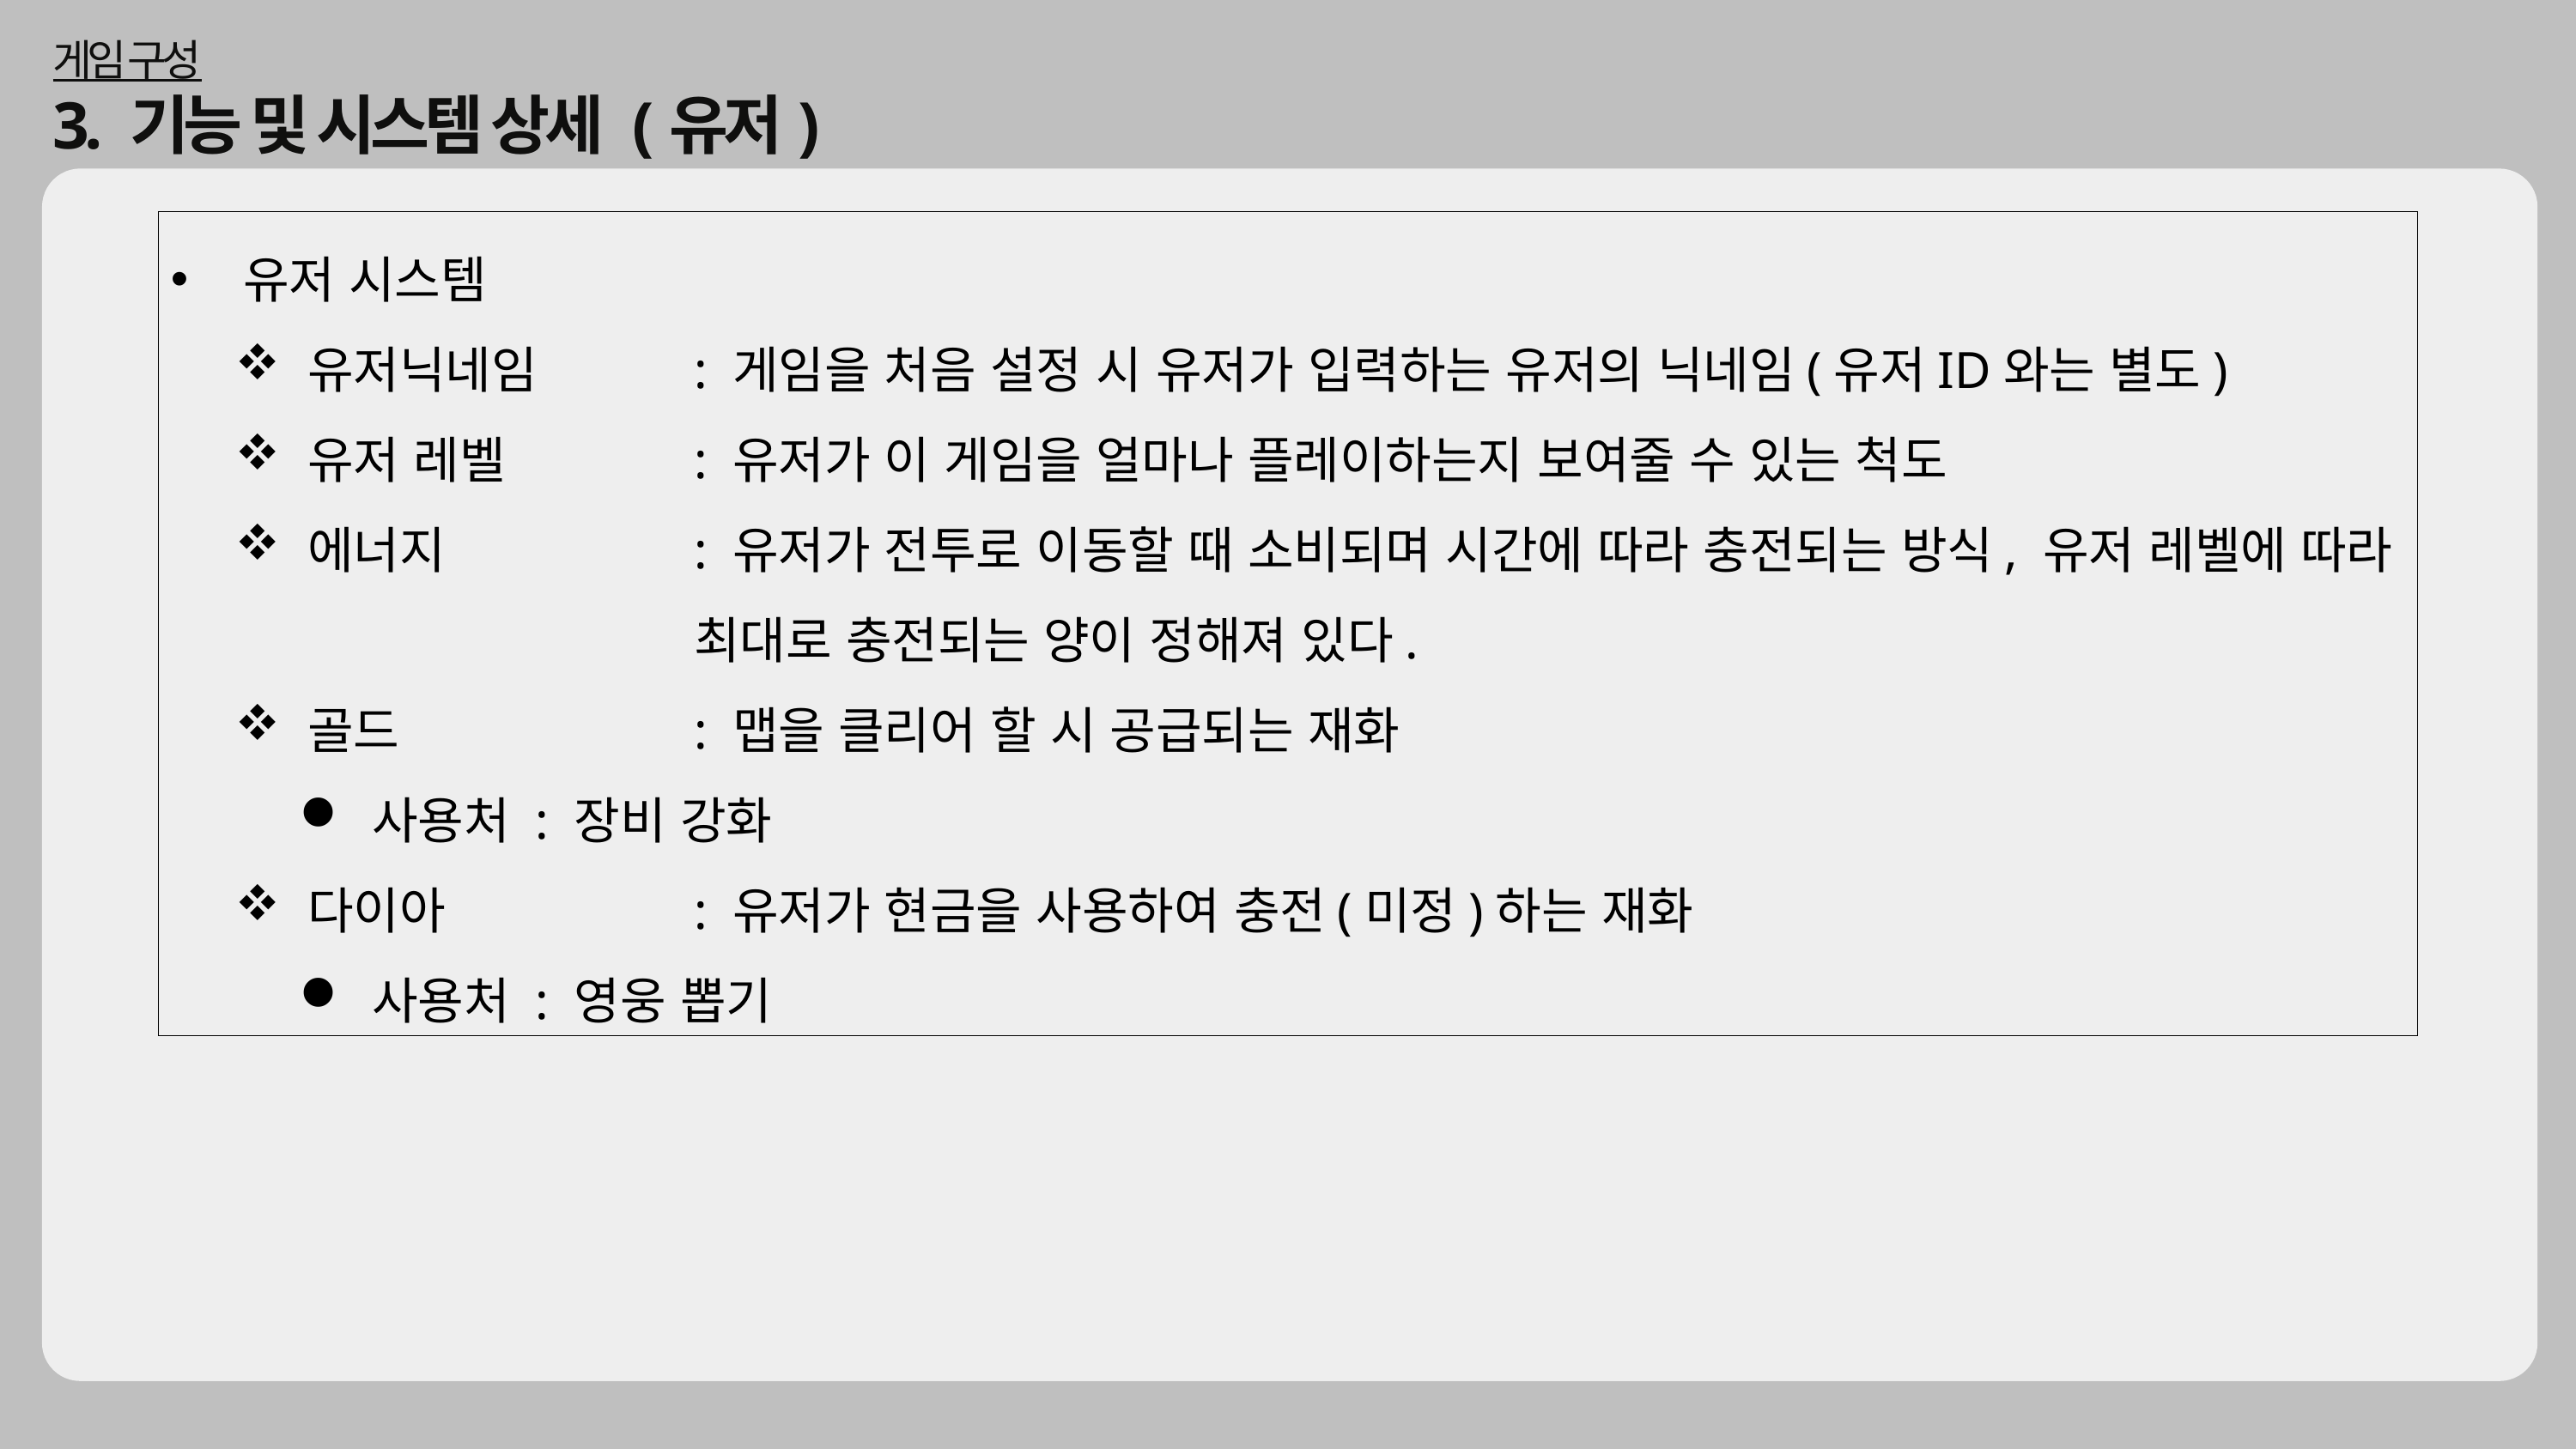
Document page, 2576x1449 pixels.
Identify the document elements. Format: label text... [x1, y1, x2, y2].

text_box 게임 구성 3. 기능 및 시스템 상세 (유저) [39, 26, 848, 168]
text_box 유저 시스템 유저닉네임 : 게임을 처음 설정 시 유저가 입력하는 유저의 닉네임(유저ID와는 별도) 유저 레벨 : 유저가 이 게임을 얼마나 플레이하는지 보여줄 수 있는 척도 에너지 : 유저가 전투로 이동할 때 소비되며 시간에 따라 충전되는 방식, 유저 레벨에 따라 최대로 충전되는 양이 정해져 있다. 골드 : 맵을 클리어 할 시 공급되는 재화 사용처 : 장비 강화 다이아 : 유저가 현금을 사용하여 충전(미정)하는 재화 사용처 : 영웅 뽑기 [158, 211, 2418, 1036]
text_box [39, 167, 2540, 1383]
